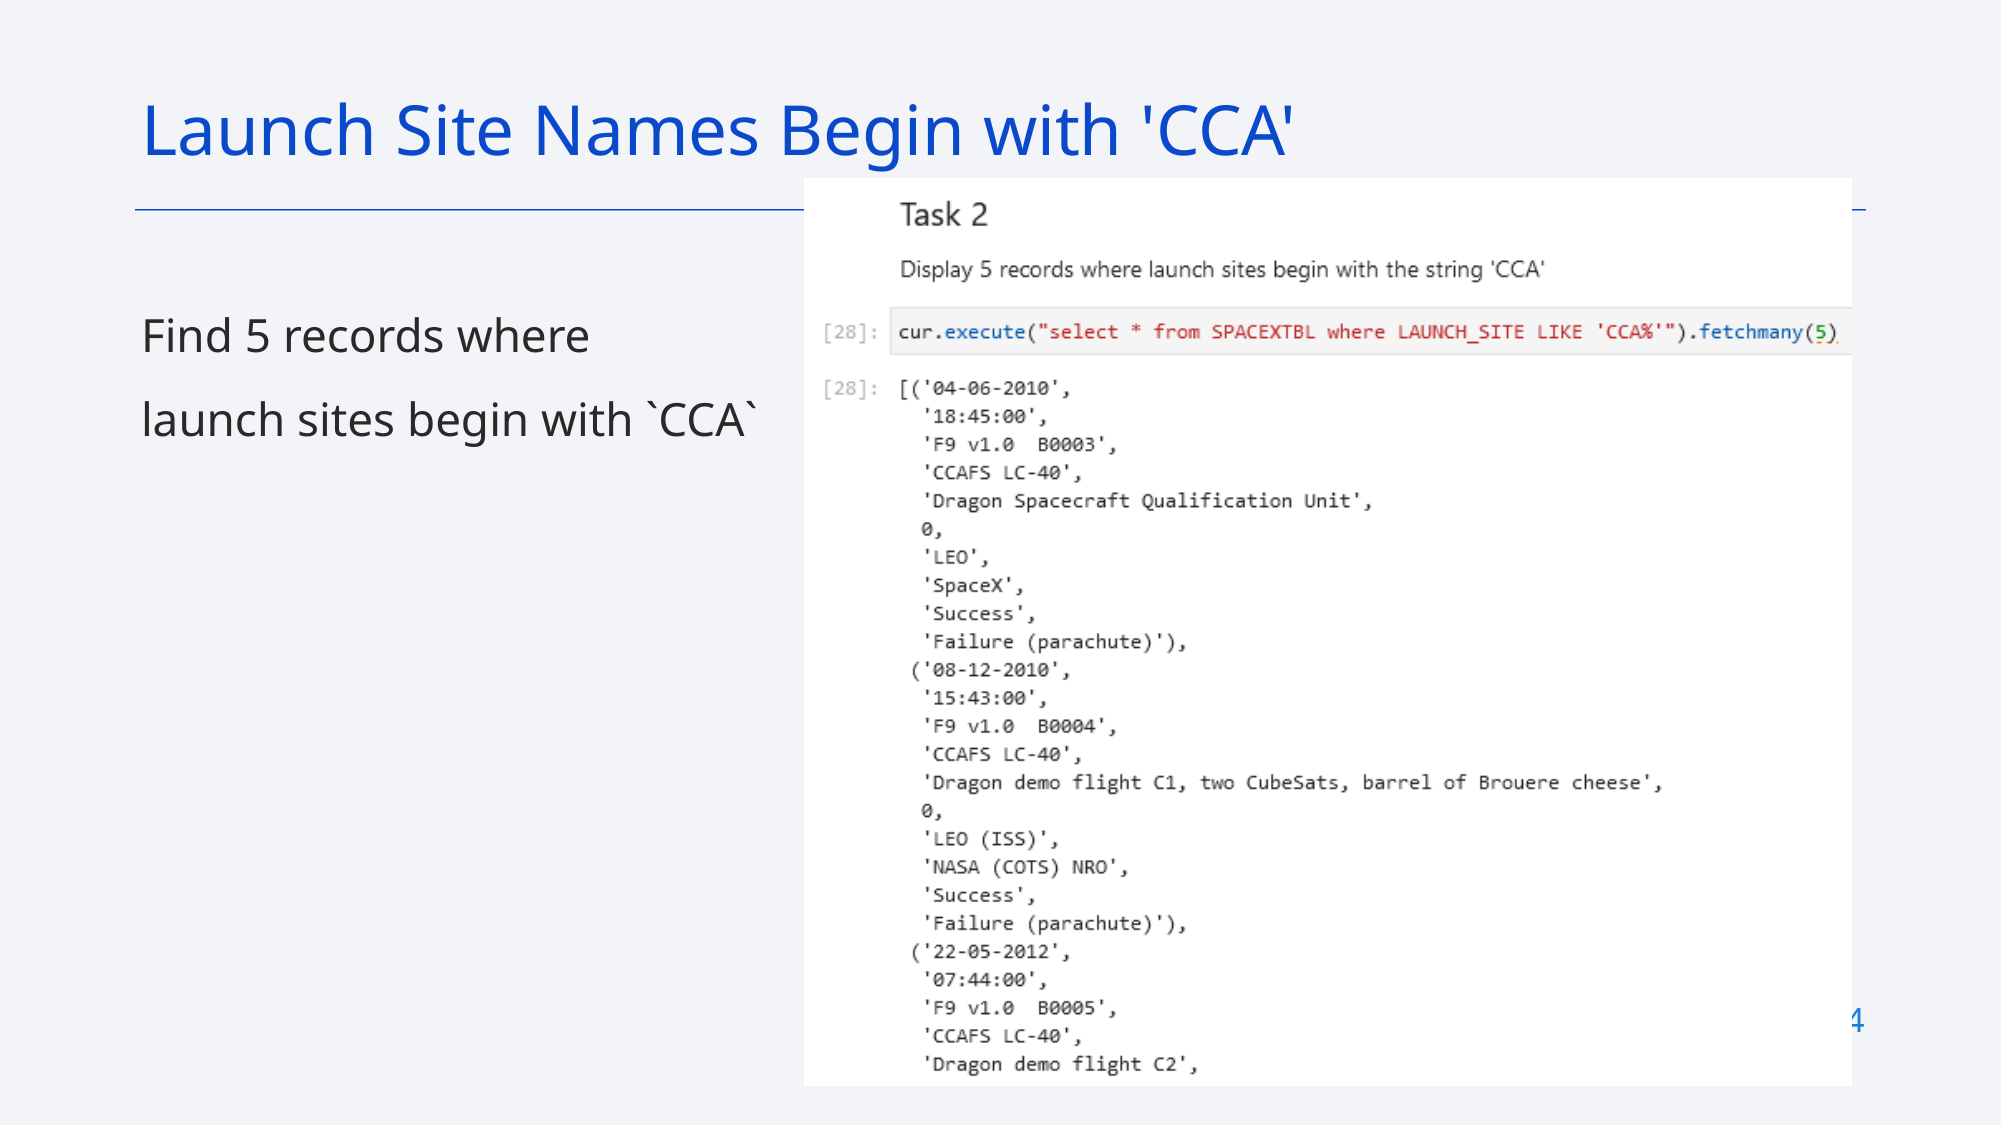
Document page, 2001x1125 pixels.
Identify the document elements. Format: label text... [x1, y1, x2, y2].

picture [0, 0, 2001, 1125]
text_box Launch Site Names Begin with 'CCA' [126, 88, 1852, 179]
slide_number 24 [1852, 988, 1880, 1055]
list Find 5 records where launch sites begin with `CCA` [126, 299, 804, 1014]
